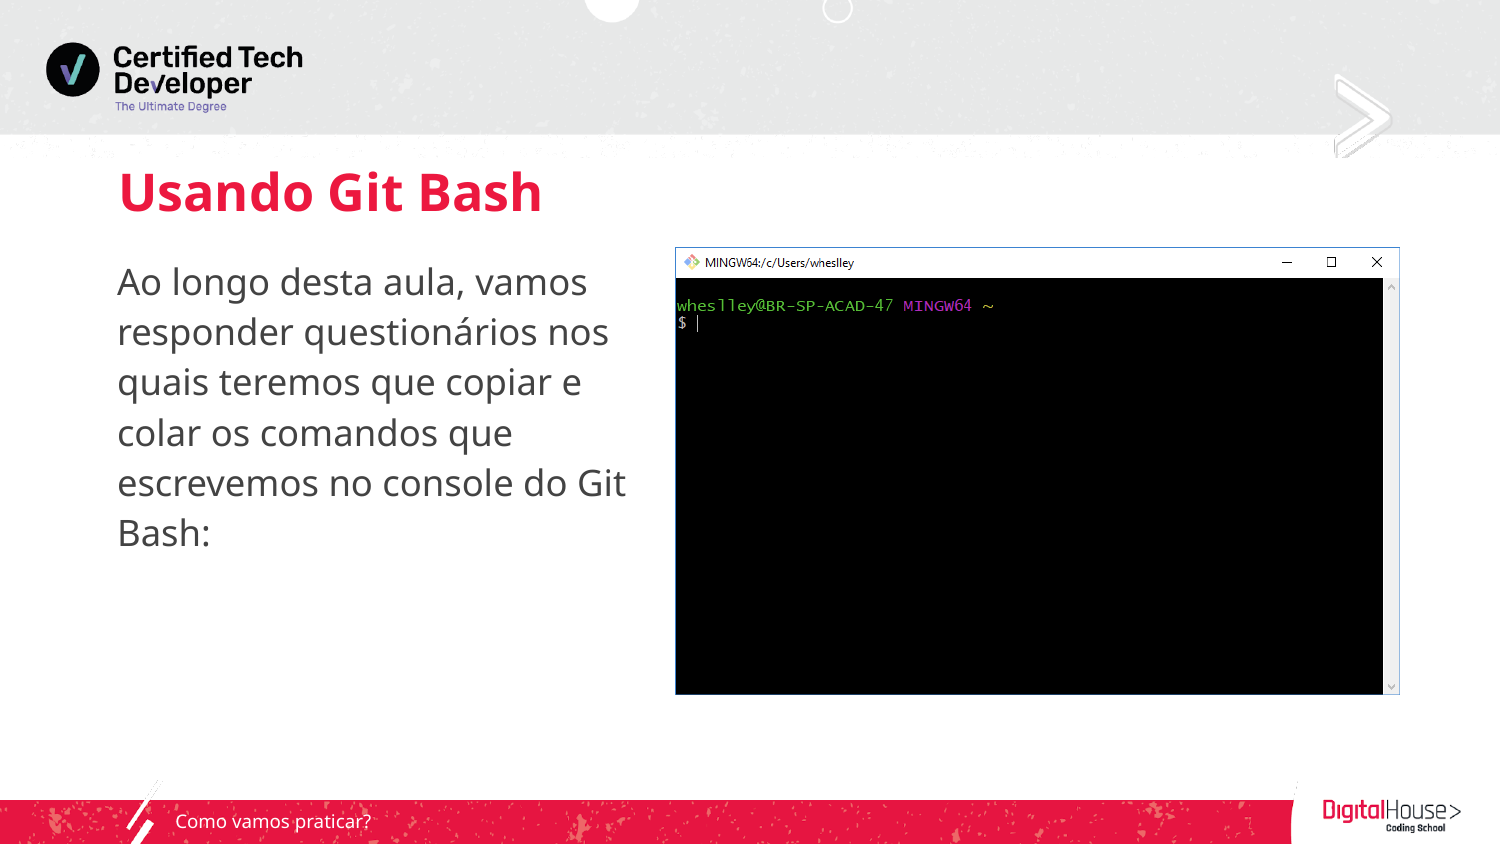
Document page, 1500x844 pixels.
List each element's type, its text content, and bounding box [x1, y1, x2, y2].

picture [675, 246, 1400, 695]
text_box Ao longo desta aula, vamos responder questionários nos quais teremos que copiar e colar os comandos que escrevemos no console do Git Bash: [102, 237, 657, 705]
picture [0, 780, 1500, 844]
picture [0, 0, 1500, 158]
text_box Usando Git Bash [103, 143, 1382, 238]
